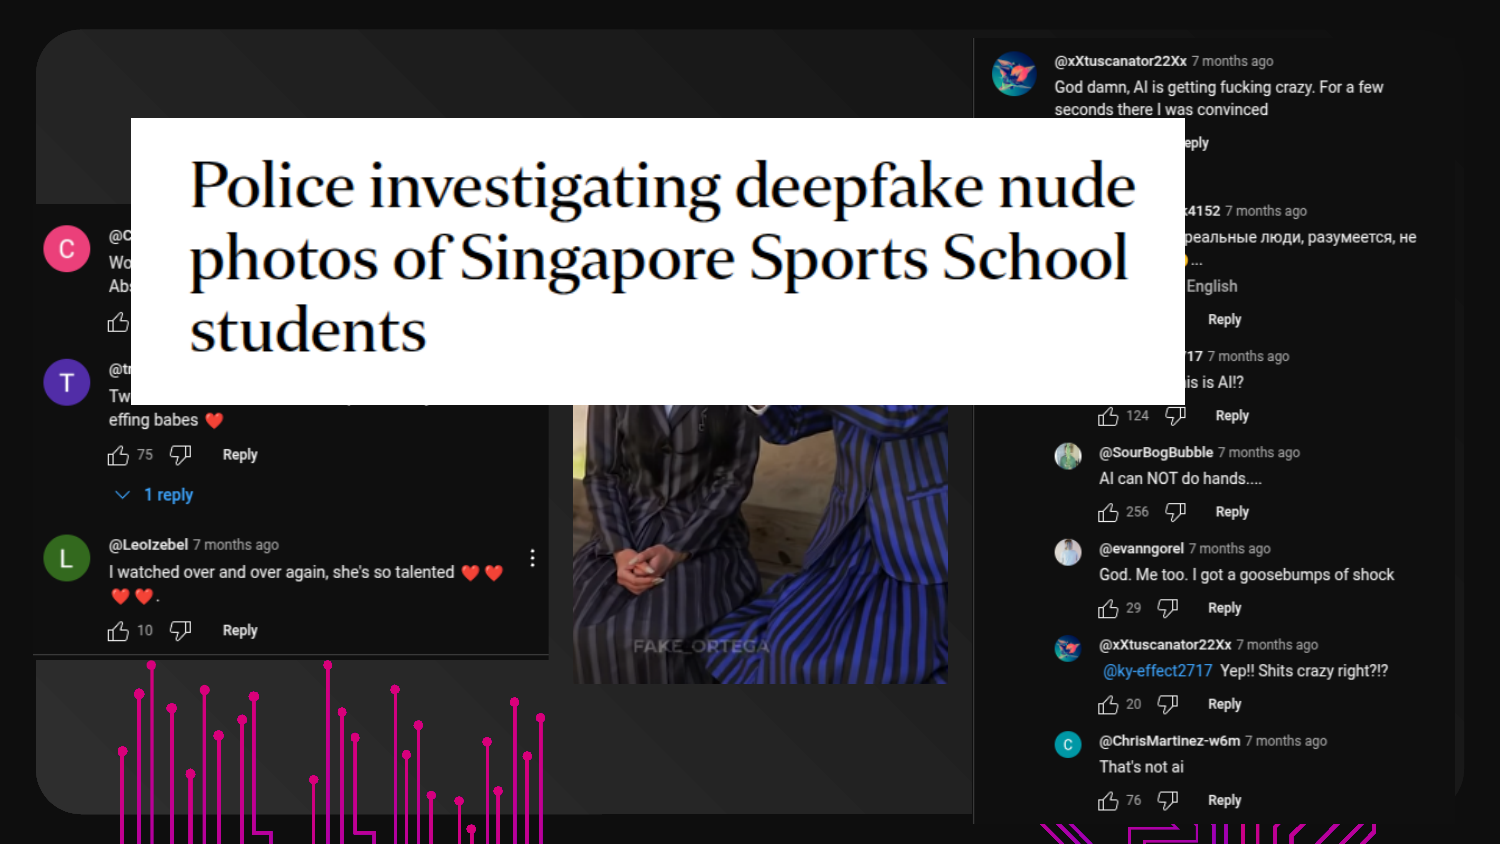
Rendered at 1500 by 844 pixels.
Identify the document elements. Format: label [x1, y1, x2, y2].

picture [32, 38, 1456, 824]
